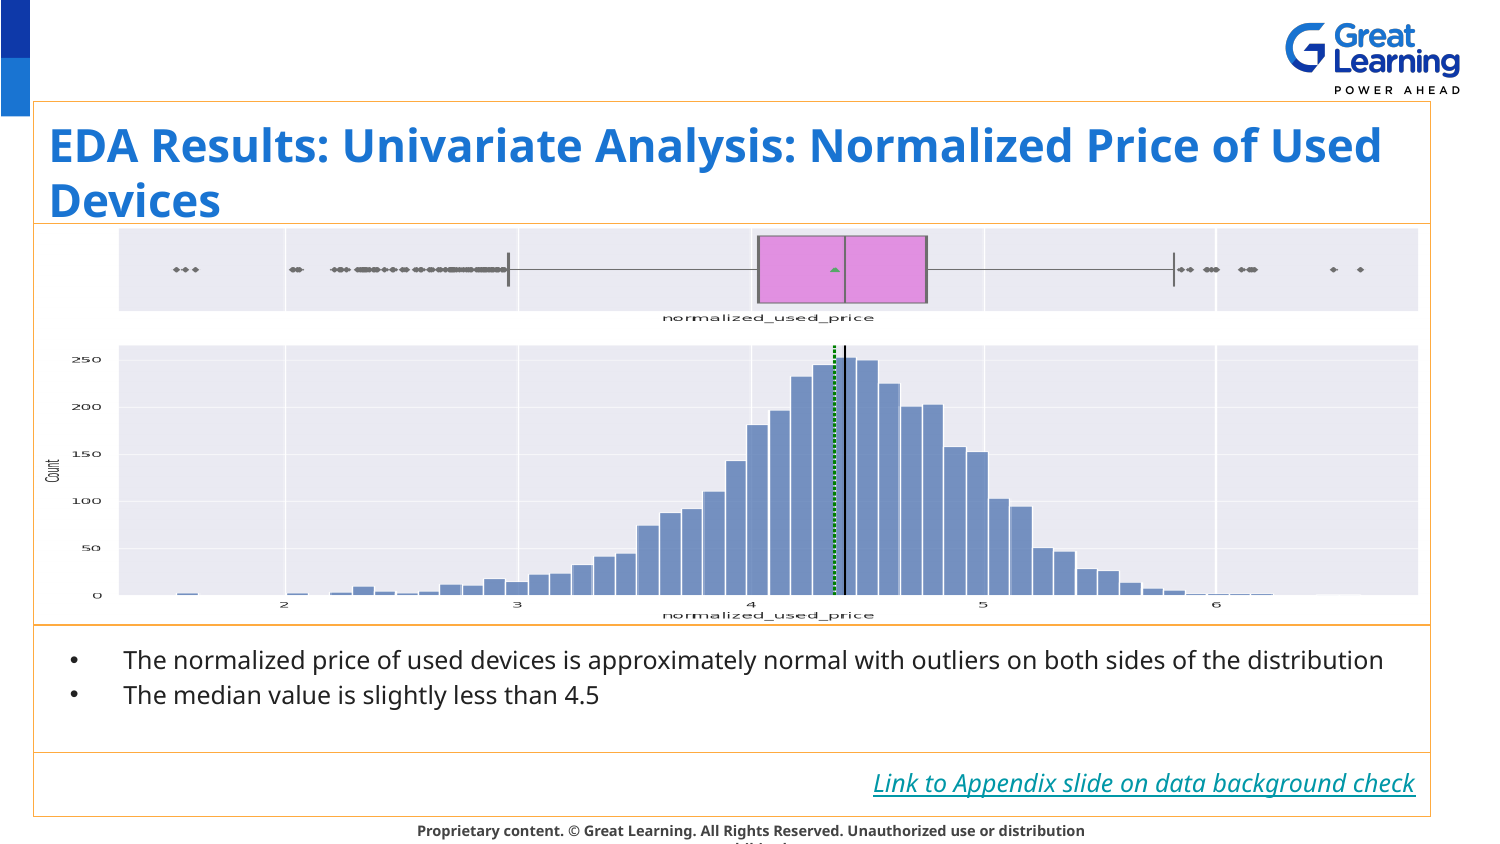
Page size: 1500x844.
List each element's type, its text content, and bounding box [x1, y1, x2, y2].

picture [32, 222, 1432, 625]
text_box Link to Appendix slide on data background check [33, 752, 1431, 817]
title EDA Results: Univariate Analysis: Normalized Price of Used Devices [33, 101, 1431, 221]
list The normalized price of used devices is approximately normal with outliers on both sides of the distribution The median value is slightly less than 4.5 [33, 633, 1431, 752]
picture [1258, 11, 1487, 106]
